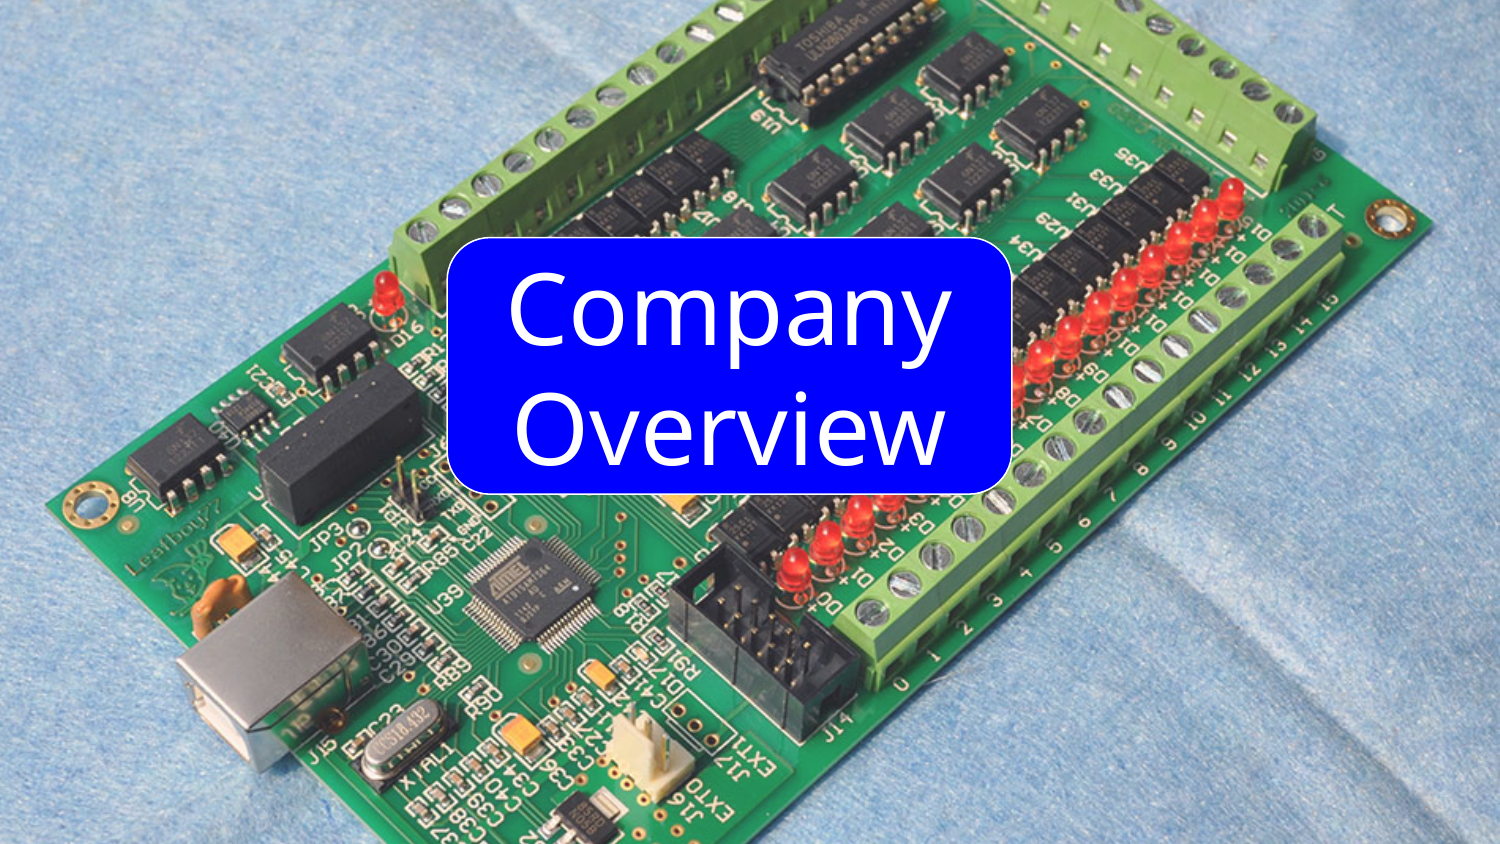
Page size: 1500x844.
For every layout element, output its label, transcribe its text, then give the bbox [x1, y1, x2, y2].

text_box Company Overview [447, 237, 1012, 495]
